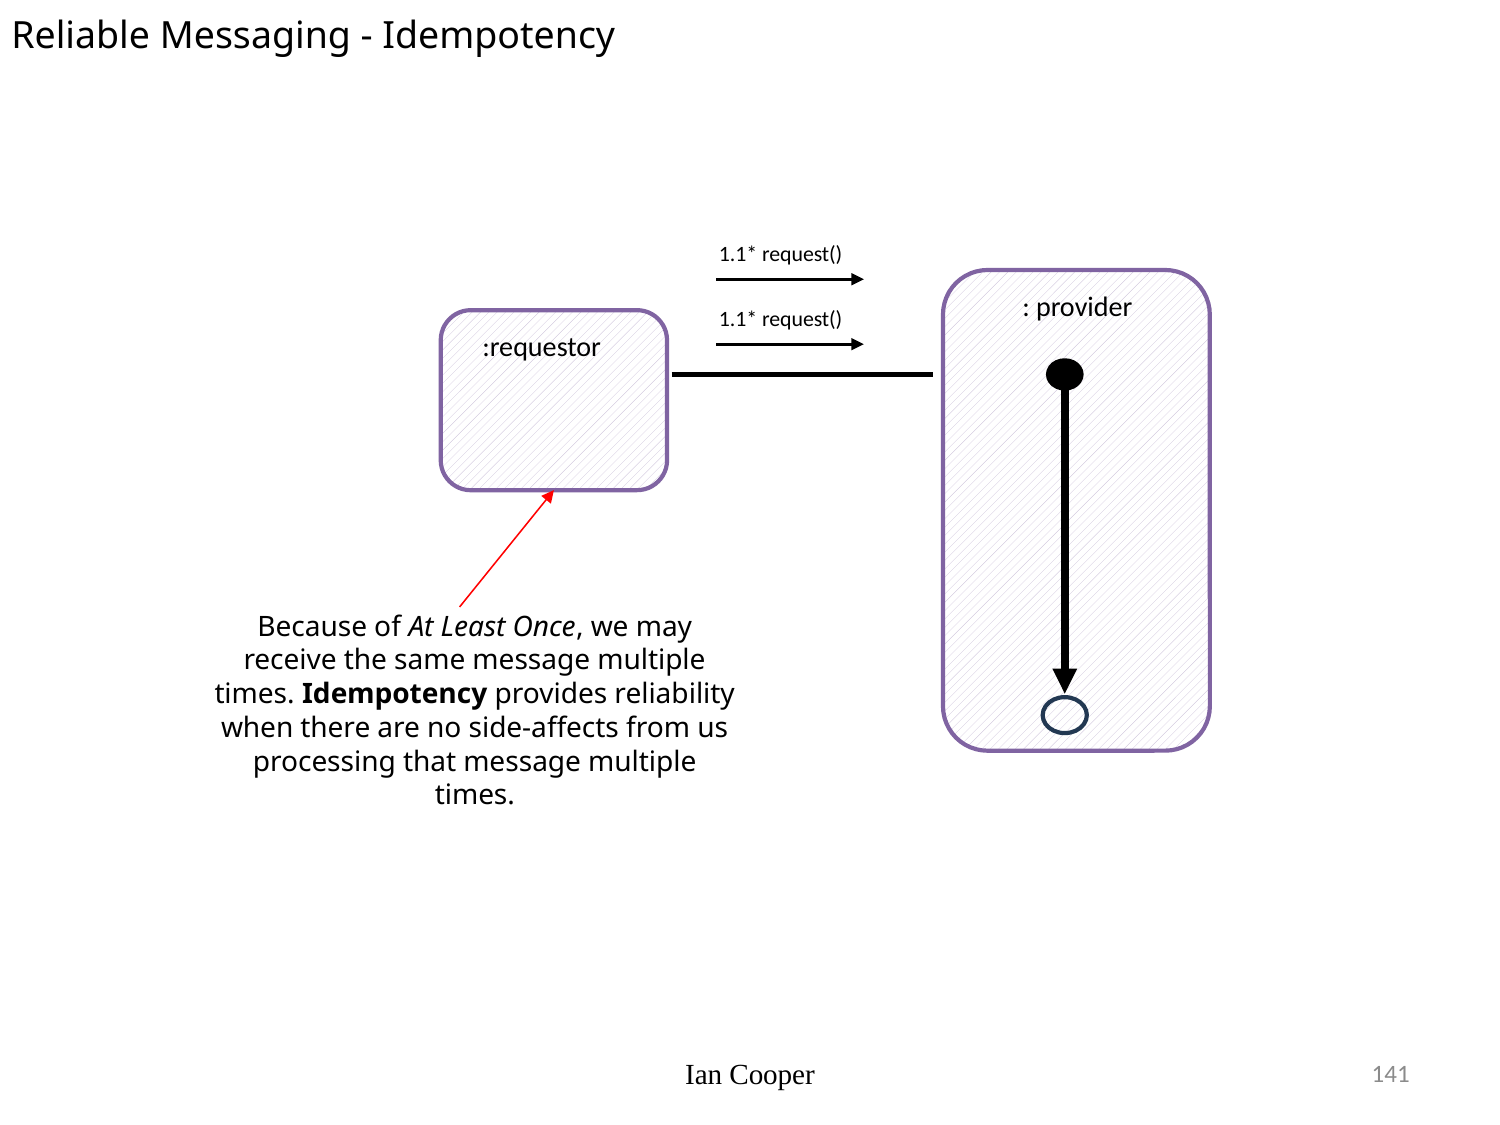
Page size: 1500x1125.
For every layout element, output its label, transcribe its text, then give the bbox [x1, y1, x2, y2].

text_box :requestor [467, 320, 635, 370]
slide_number 141 [1074, 1042, 1425, 1103]
text_box [1045, 358, 1084, 391]
text_box 1.1* request() [704, 297, 921, 339]
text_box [459, 490, 555, 608]
footer Ian Cooper [512, 1042, 988, 1103]
text_box Because of At Least Once, we may receive the same message multiple times. Idempotency provides reliability when there are no side-affects from us processing that message multiple times. [199, 600, 750, 818]
text_box 1.1* request() [704, 232, 921, 274]
text_box [1040, 695, 1089, 736]
text_box [438, 308, 670, 493]
text_box [940, 267, 1212, 753]
text_box Reliable Messaging - Idempotency [0, 0, 1500, 68]
text_box : provider [1007, 281, 1161, 330]
